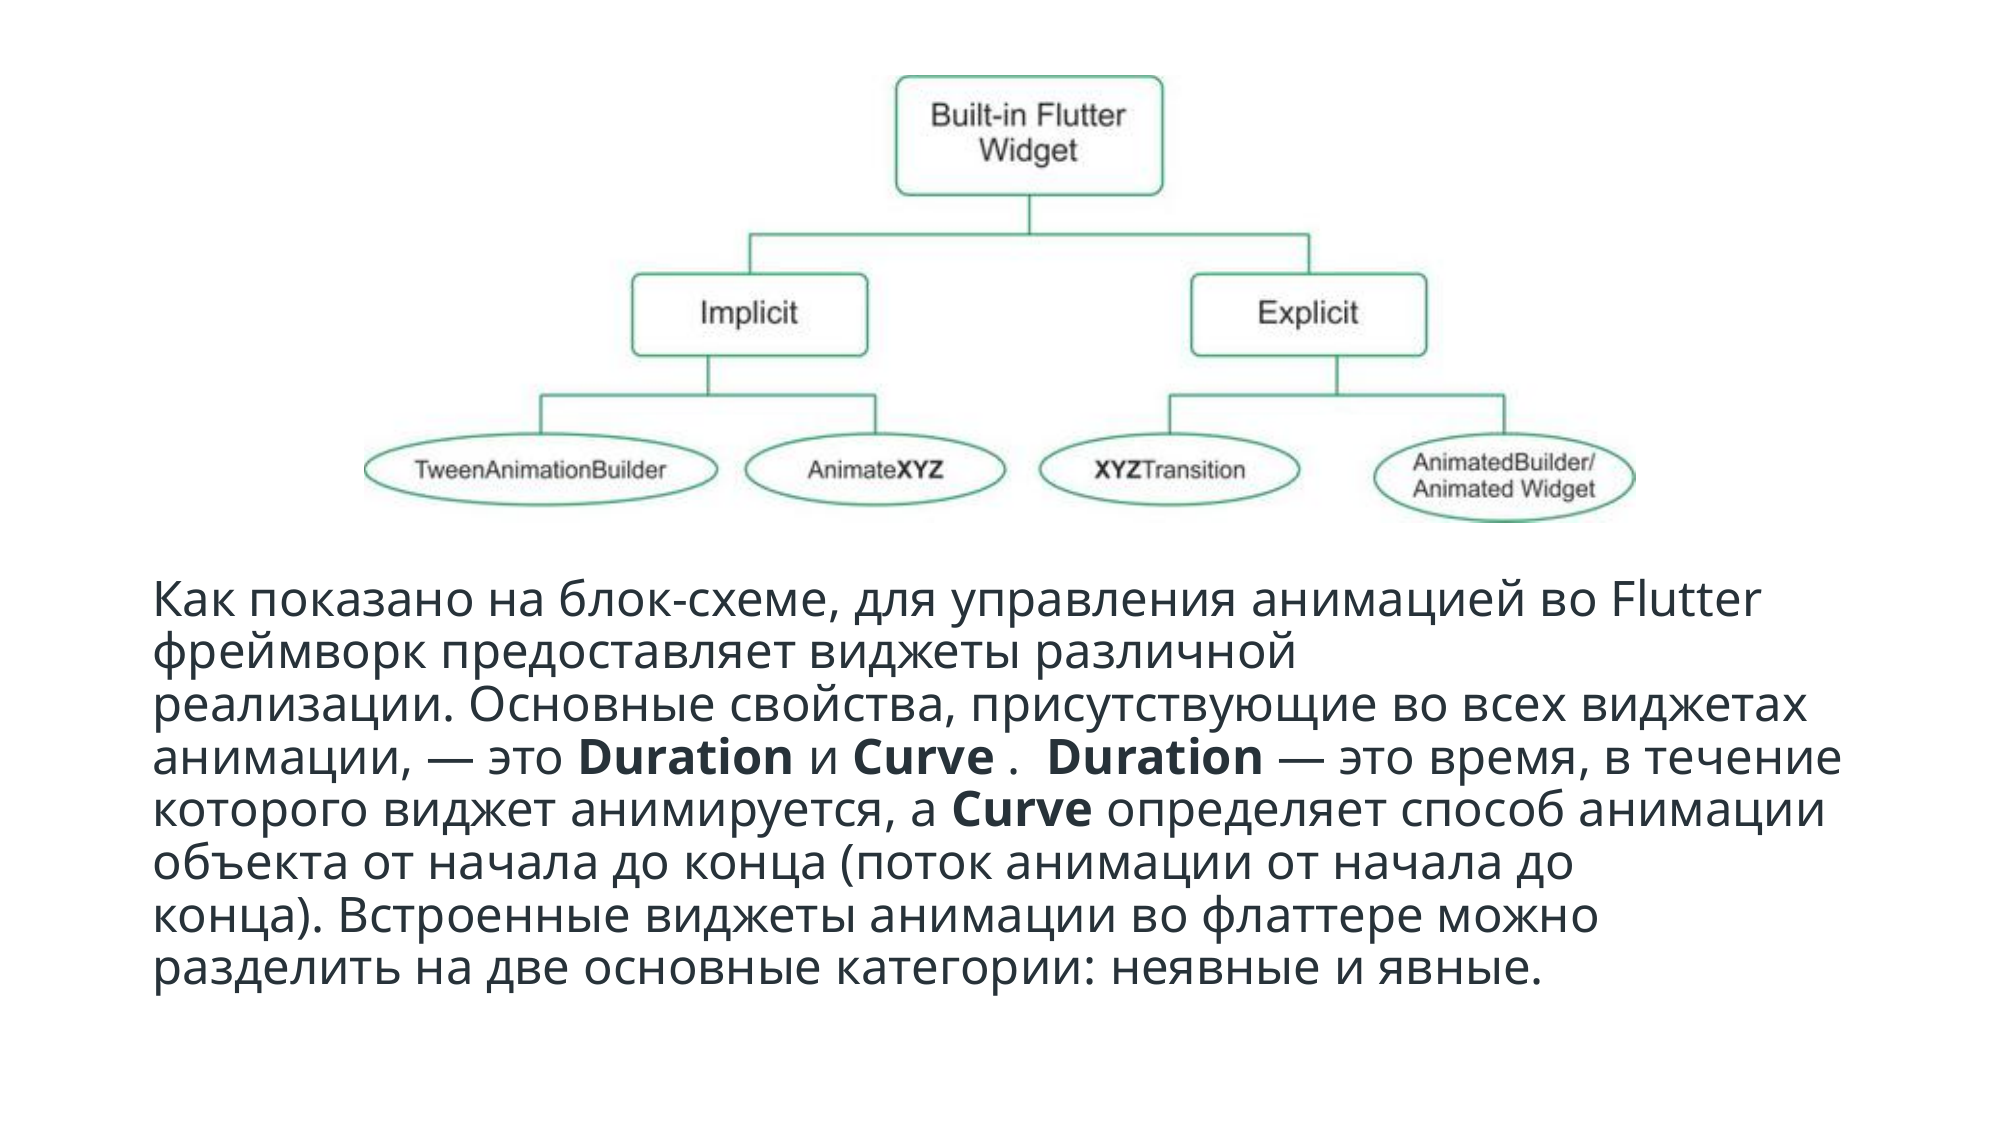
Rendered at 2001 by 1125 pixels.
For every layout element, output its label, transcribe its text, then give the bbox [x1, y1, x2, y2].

list Как показано на блок-схеме, для управления анимацией во Flutter фреймворк предоставляет виджеты различной реализации. Основные свойства, присутствующие во всех виджетах анимации, — это Duration и Curve . Duration — это время, в течение которого виджет анимируется, а Curve определяет способ анимации объекта от начала до конца (поток анимации от начала до конца). Встроенные виджеты анимации во флаттере можно разделить на две основные категории: неявные и явные. [137, 566, 1863, 1014]
picture [364, 75, 1636, 523]
